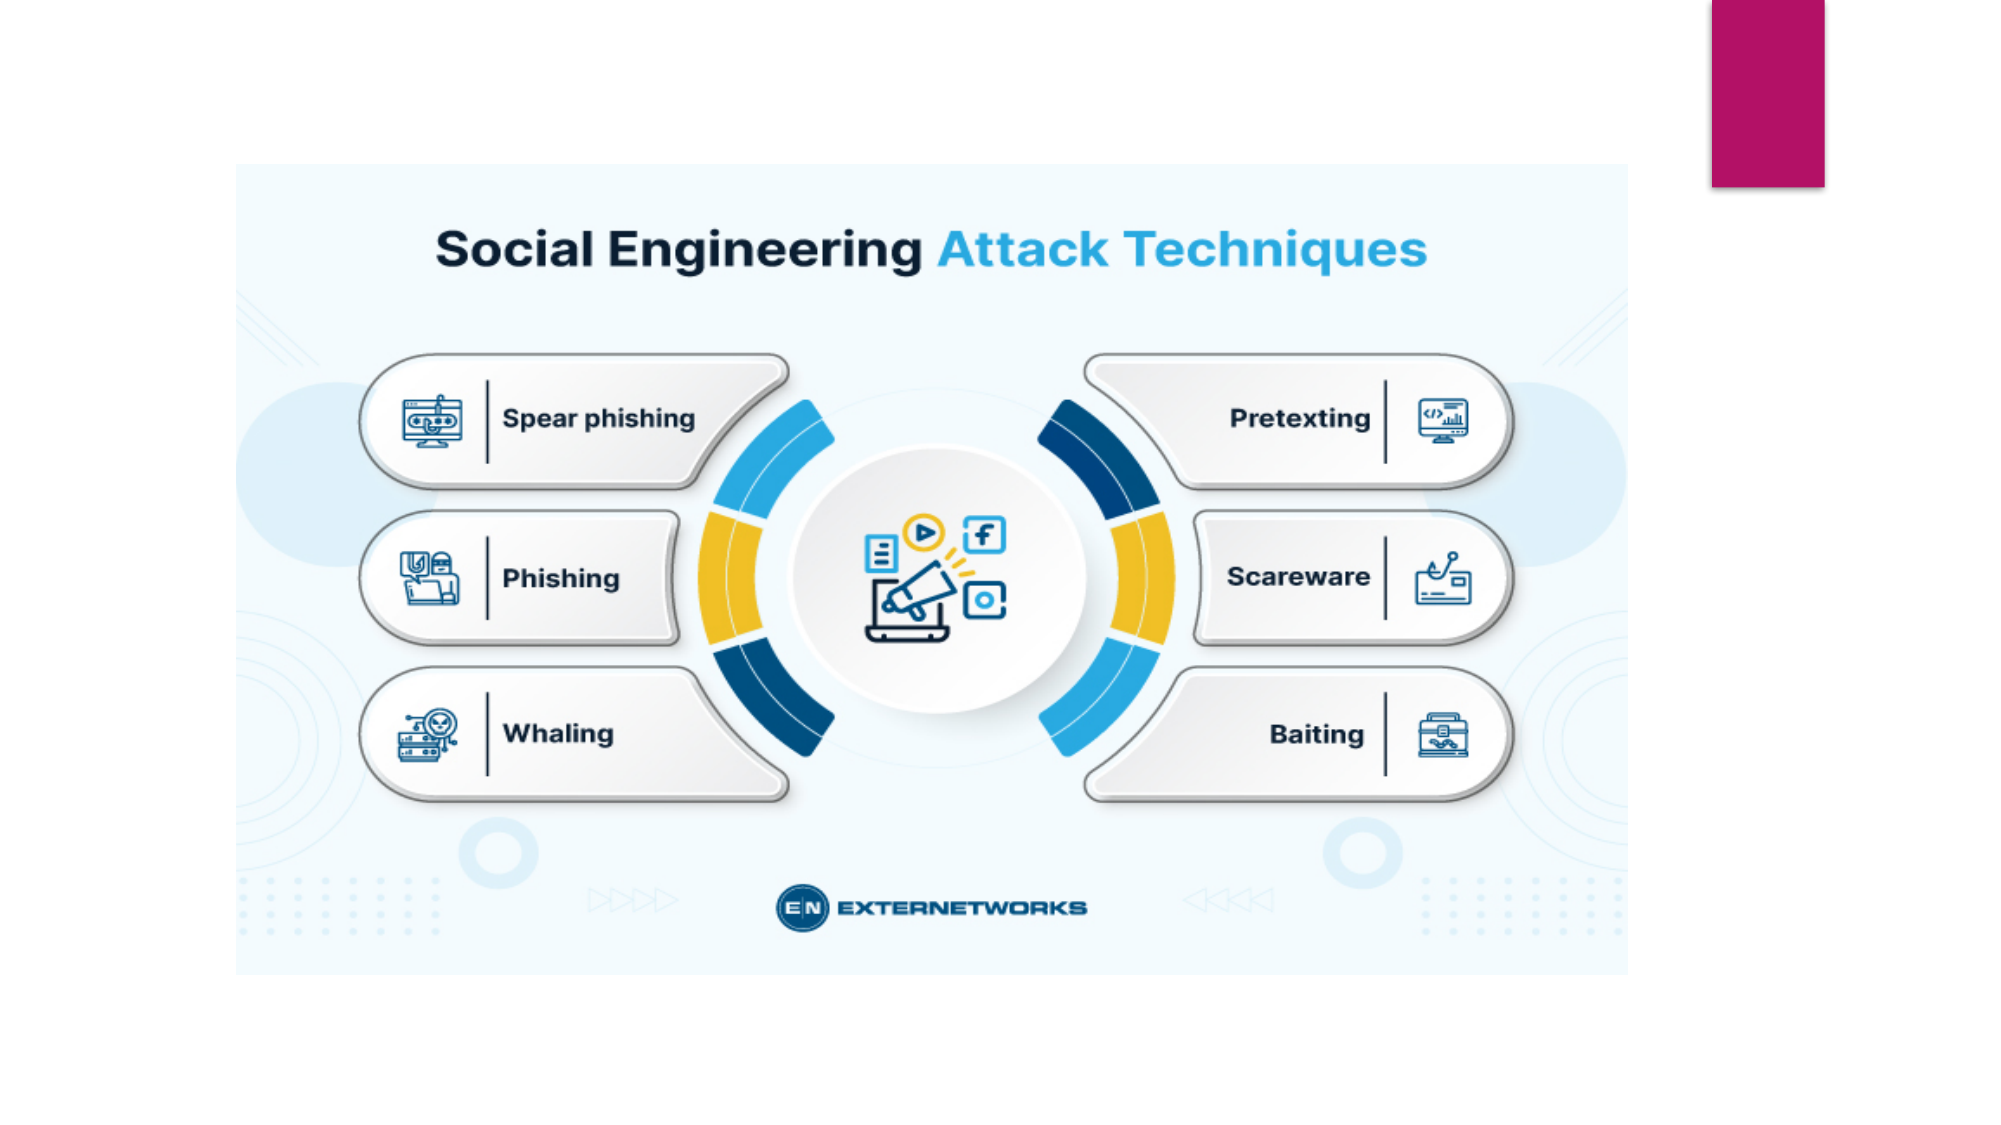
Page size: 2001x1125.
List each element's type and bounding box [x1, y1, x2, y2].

picture [235, 163, 1628, 976]
